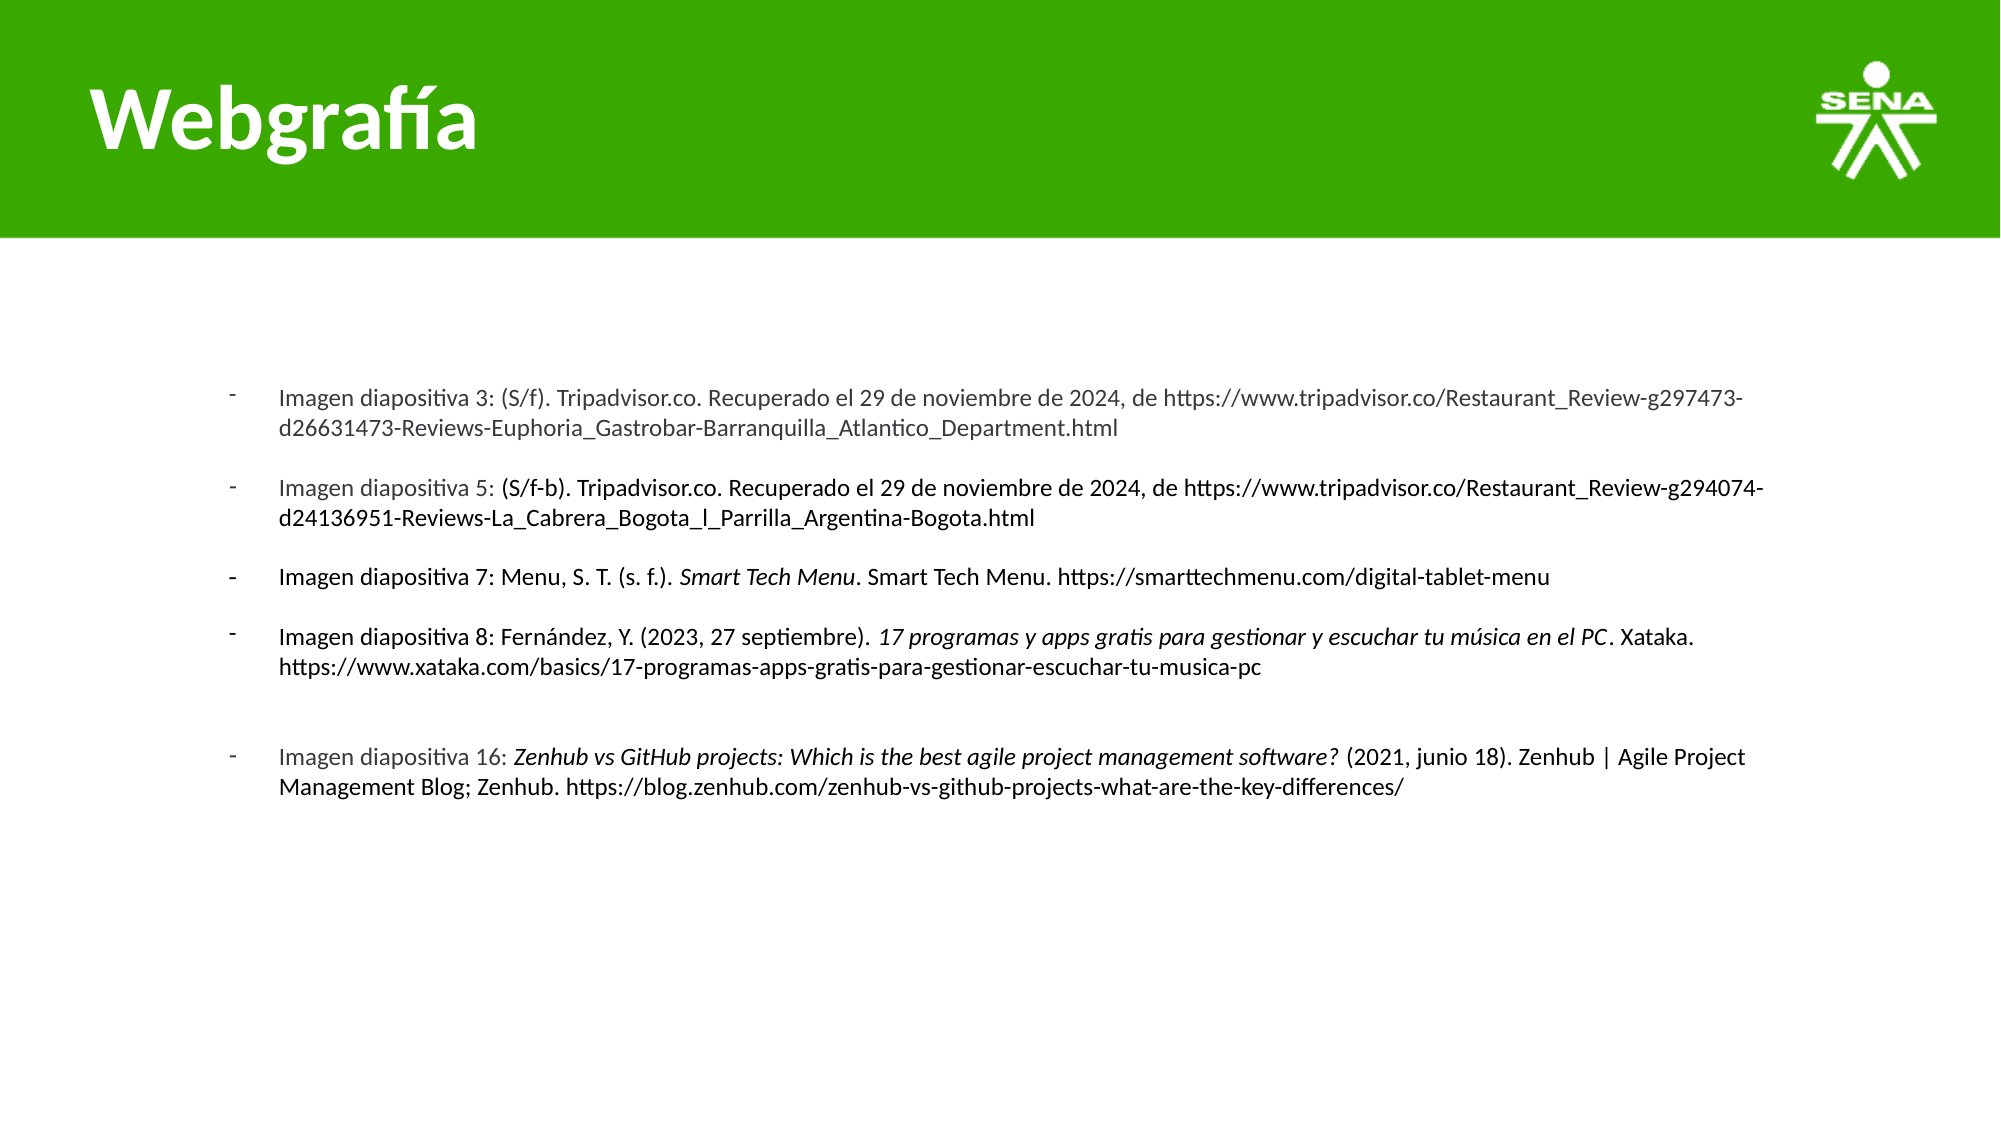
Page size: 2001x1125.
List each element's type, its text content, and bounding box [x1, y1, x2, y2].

picture [0, 0, 2001, 1125]
title Webgrafía [74, 18, 1800, 236]
text_box Imagen diapositiva 3: (S/f). Tripadvisor.co. Recuperado el 29 de noviembre de 2024, de https://www.tripadvisor.co/Restaurant_Review-g297473-d26631473-Reviews-Euphoria_Gastrobar-Barranquilla_Atlantico_Department.html Imagen diapositiva 5: (S/f-b). Tripadvisor.co. Recuperado el 29 de noviembre de 2024, de https://www.tripadvisor.co/Restaurant_Review-g294074-d24136951-Reviews-La_Cabrera_Bogota_l_Parrilla_Argentina-Bogota.html Imagen diapositiva 7: Menu, S. T. (s. f.). Smart Tech Menu. Smart Tech Menu. https://smarttechmenu.com/digital-tablet-menu Imagen diapositiva 8: Fernández, Y. (2023, 27 septiembre). 17 programas y apps gratis para gestionar y escuchar tu música en el PC. Xataka. https://www.xataka.com/basics/17-programas-apps-gratis-para-gestionar-escuchar-tu-musica-pc Imagen diapositiva 16: Zenhub vs GitHub projects: Which is the best agile project management software? (2021, junio 18). Zenhub | Agile Project Management Blog; Zenhub. https://blog.zenhub.com/zenhub-vs-github-projects-what-are-the-key-differences/ [188, 366, 1811, 961]
